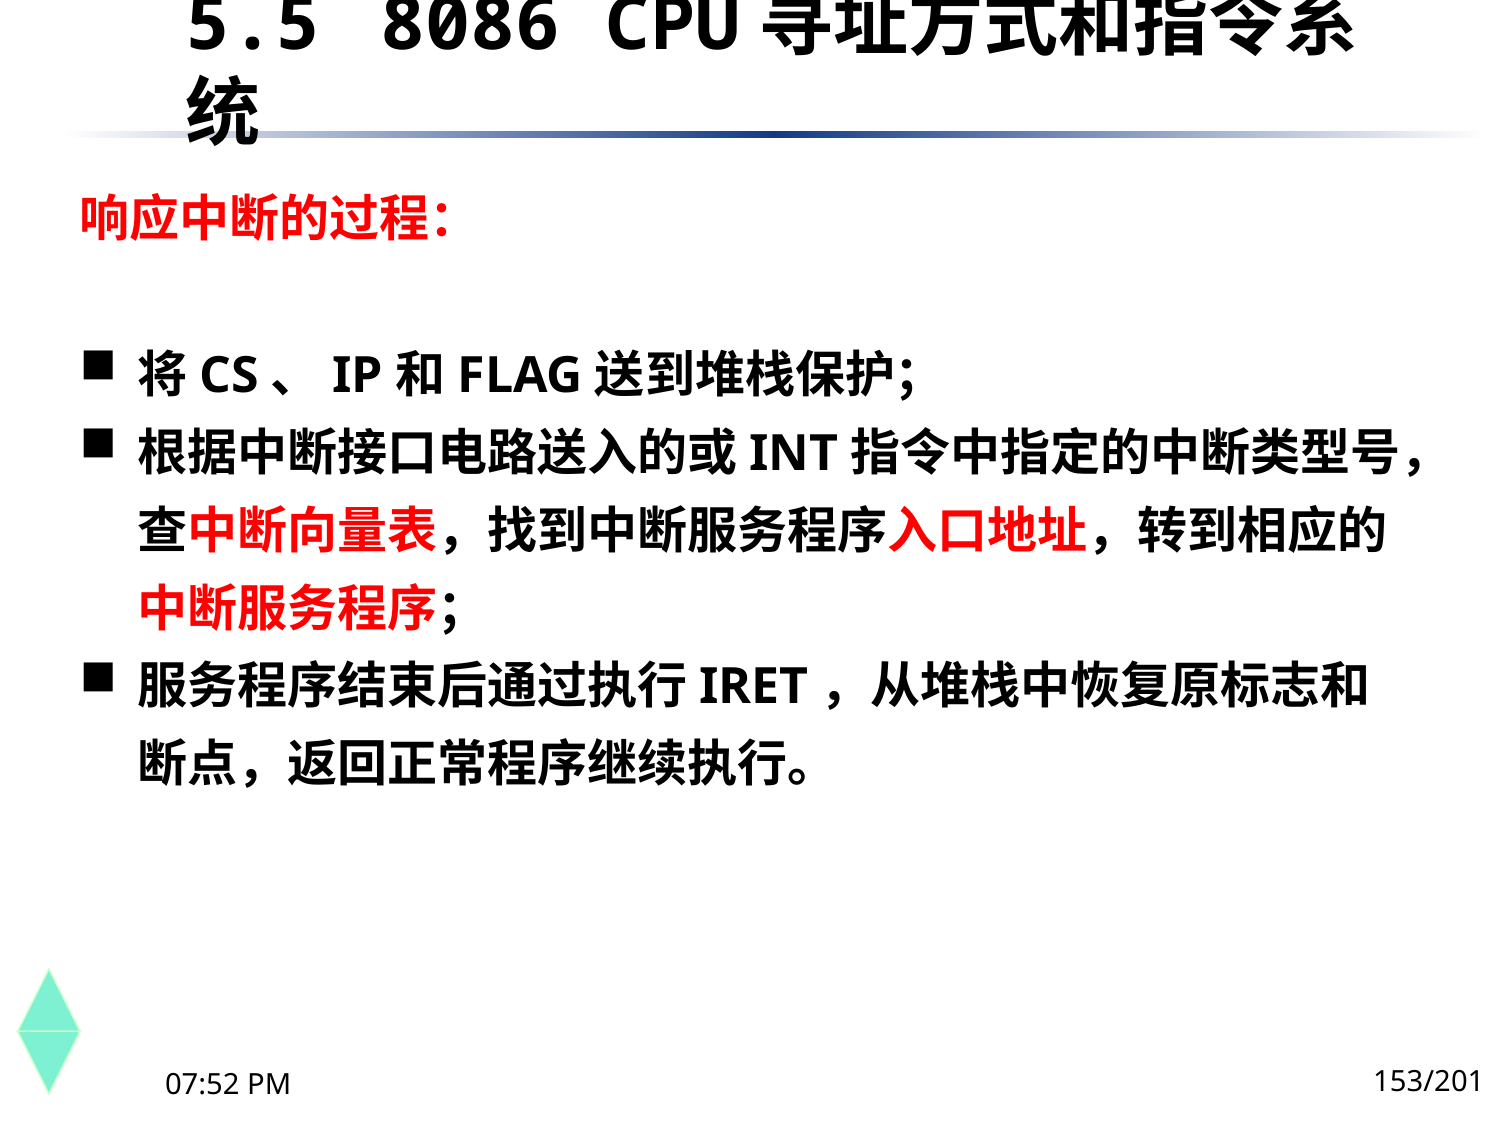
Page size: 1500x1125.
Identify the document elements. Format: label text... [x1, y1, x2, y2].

text_box 响应中断的过程： 将CS、IP和FLAG送到堆栈保护； 根据中断接口电路送入的或INT指令中指定的中断类型号，查中断向量表，找到中断服务程序入口地址，转到相应的中断服务程序； 服务程序结束后通过执行IRET，从堆栈中恢复原标志和断点，返回正常程序继续执行。 [64, 160, 1436, 800]
slide_number 153/201 [1186, 1034, 1500, 1111]
text_box 5.5 8086 CPU寻址方式和指令系统 [171, 0, 1447, 155]
slide_number 下午8时26分 [149, 1037, 463, 1113]
